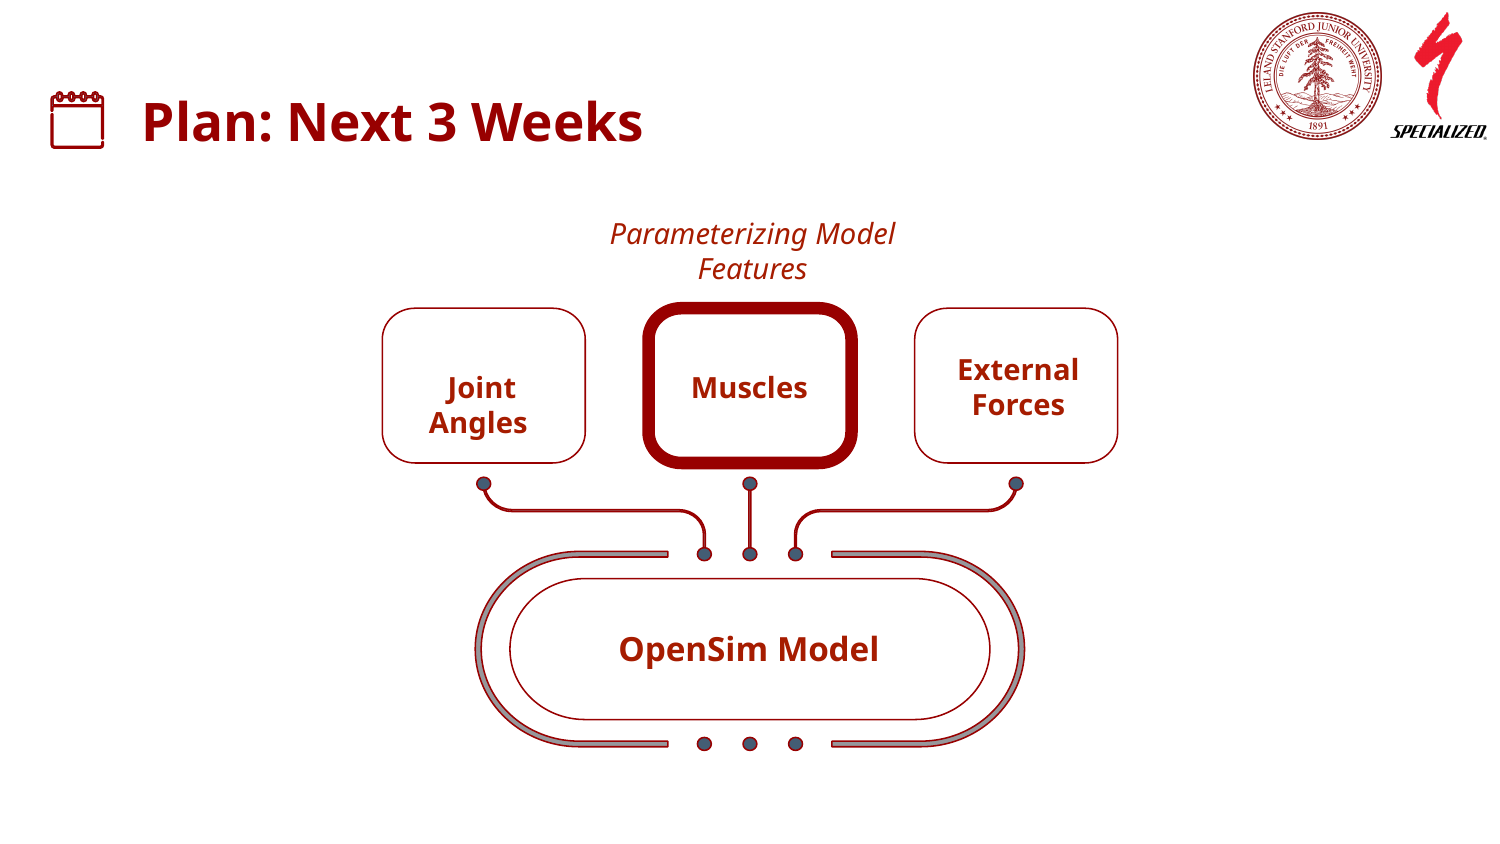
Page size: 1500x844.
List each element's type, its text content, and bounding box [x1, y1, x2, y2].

picture [1390, 12, 1487, 140]
picture [1253, 12, 1382, 72]
title Plan: Next 3 Weeks [51, 72, 1449, 167]
text_box Parameterizing Model Features [537, 200, 968, 301]
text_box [50, 91, 104, 149]
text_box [381, 307, 1118, 751]
